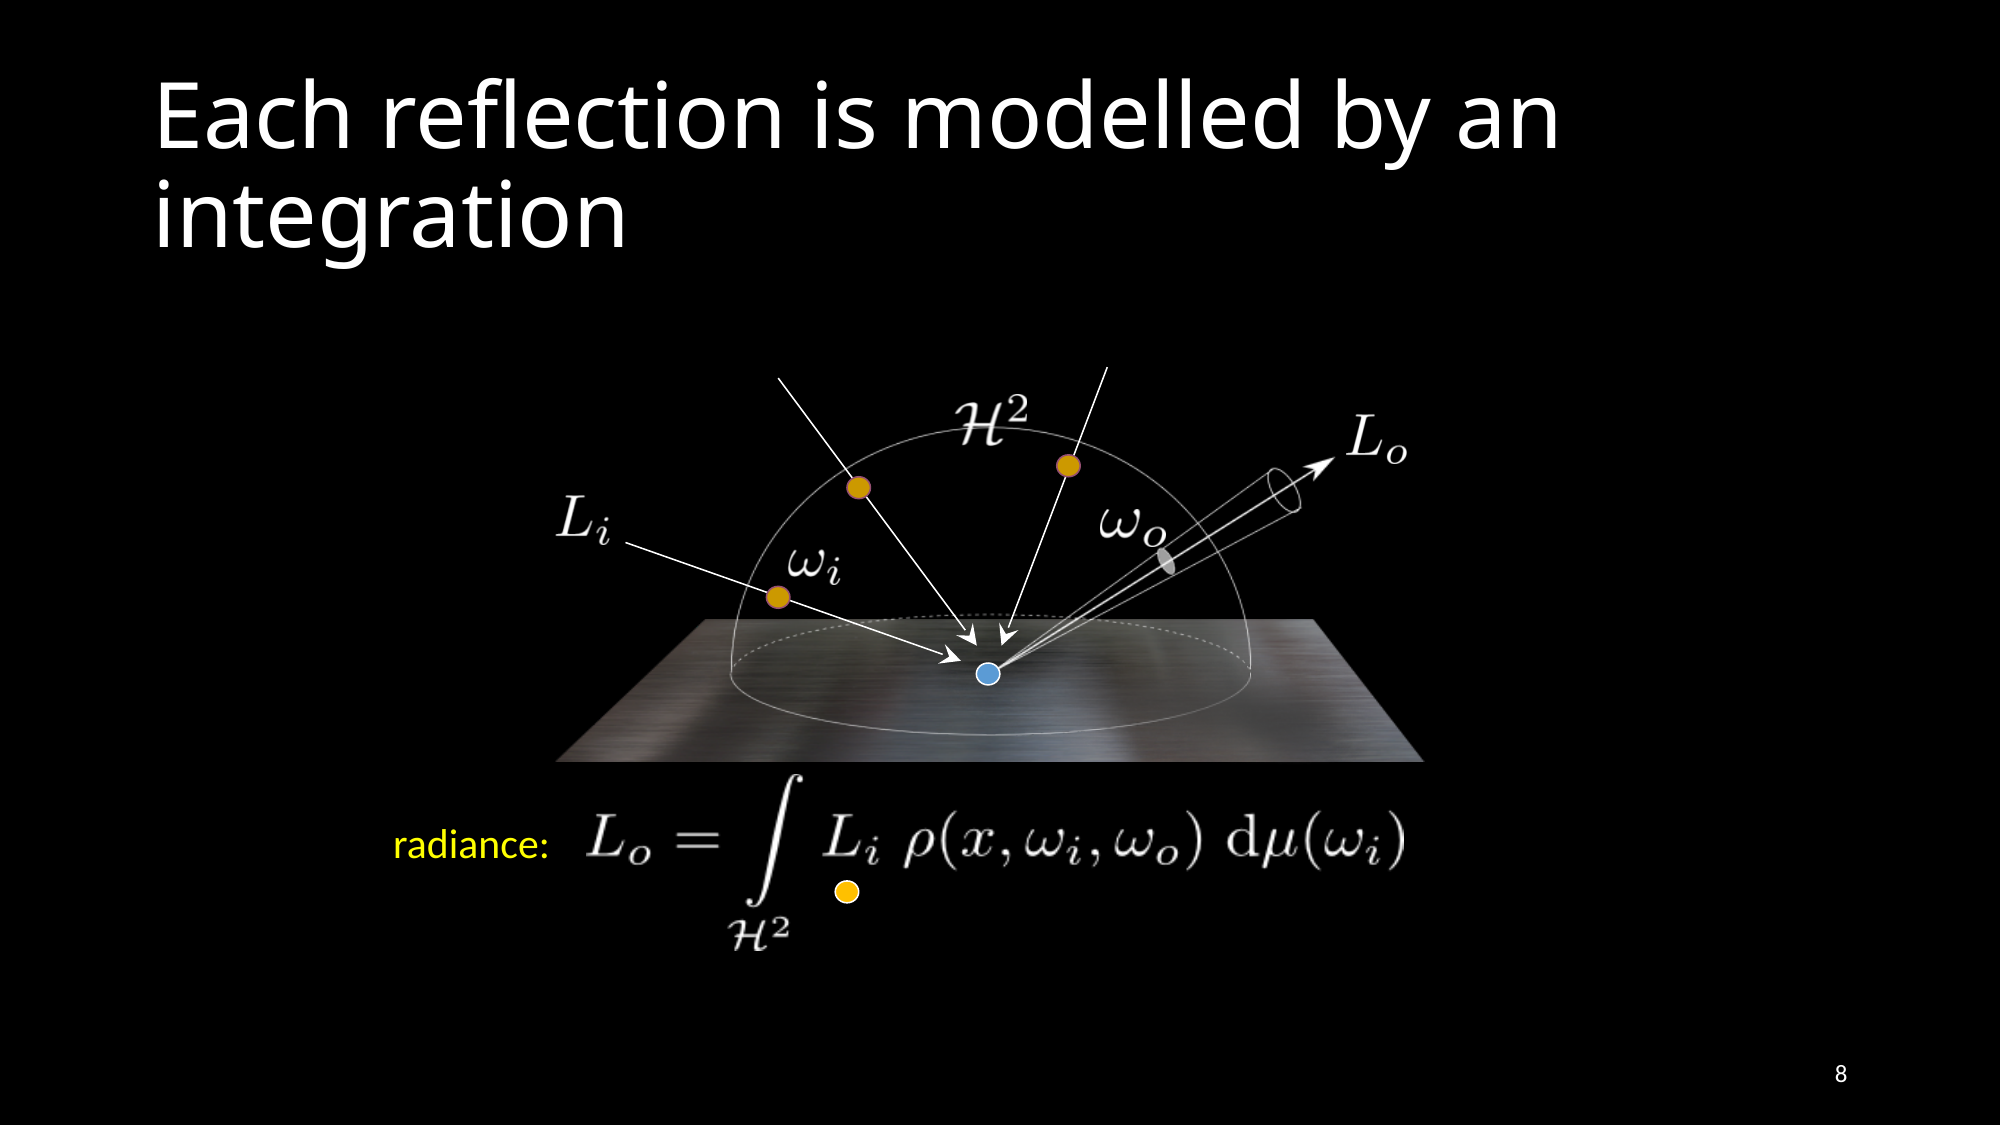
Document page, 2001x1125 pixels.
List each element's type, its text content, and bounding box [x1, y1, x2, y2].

title Each reflection is modelled by an integration [137, 59, 1863, 278]
picture [554, 355, 1425, 951]
slide_number 8 [1412, 1042, 1863, 1103]
picture [554, 487, 622, 550]
text_box radiance: [378, 808, 566, 874]
